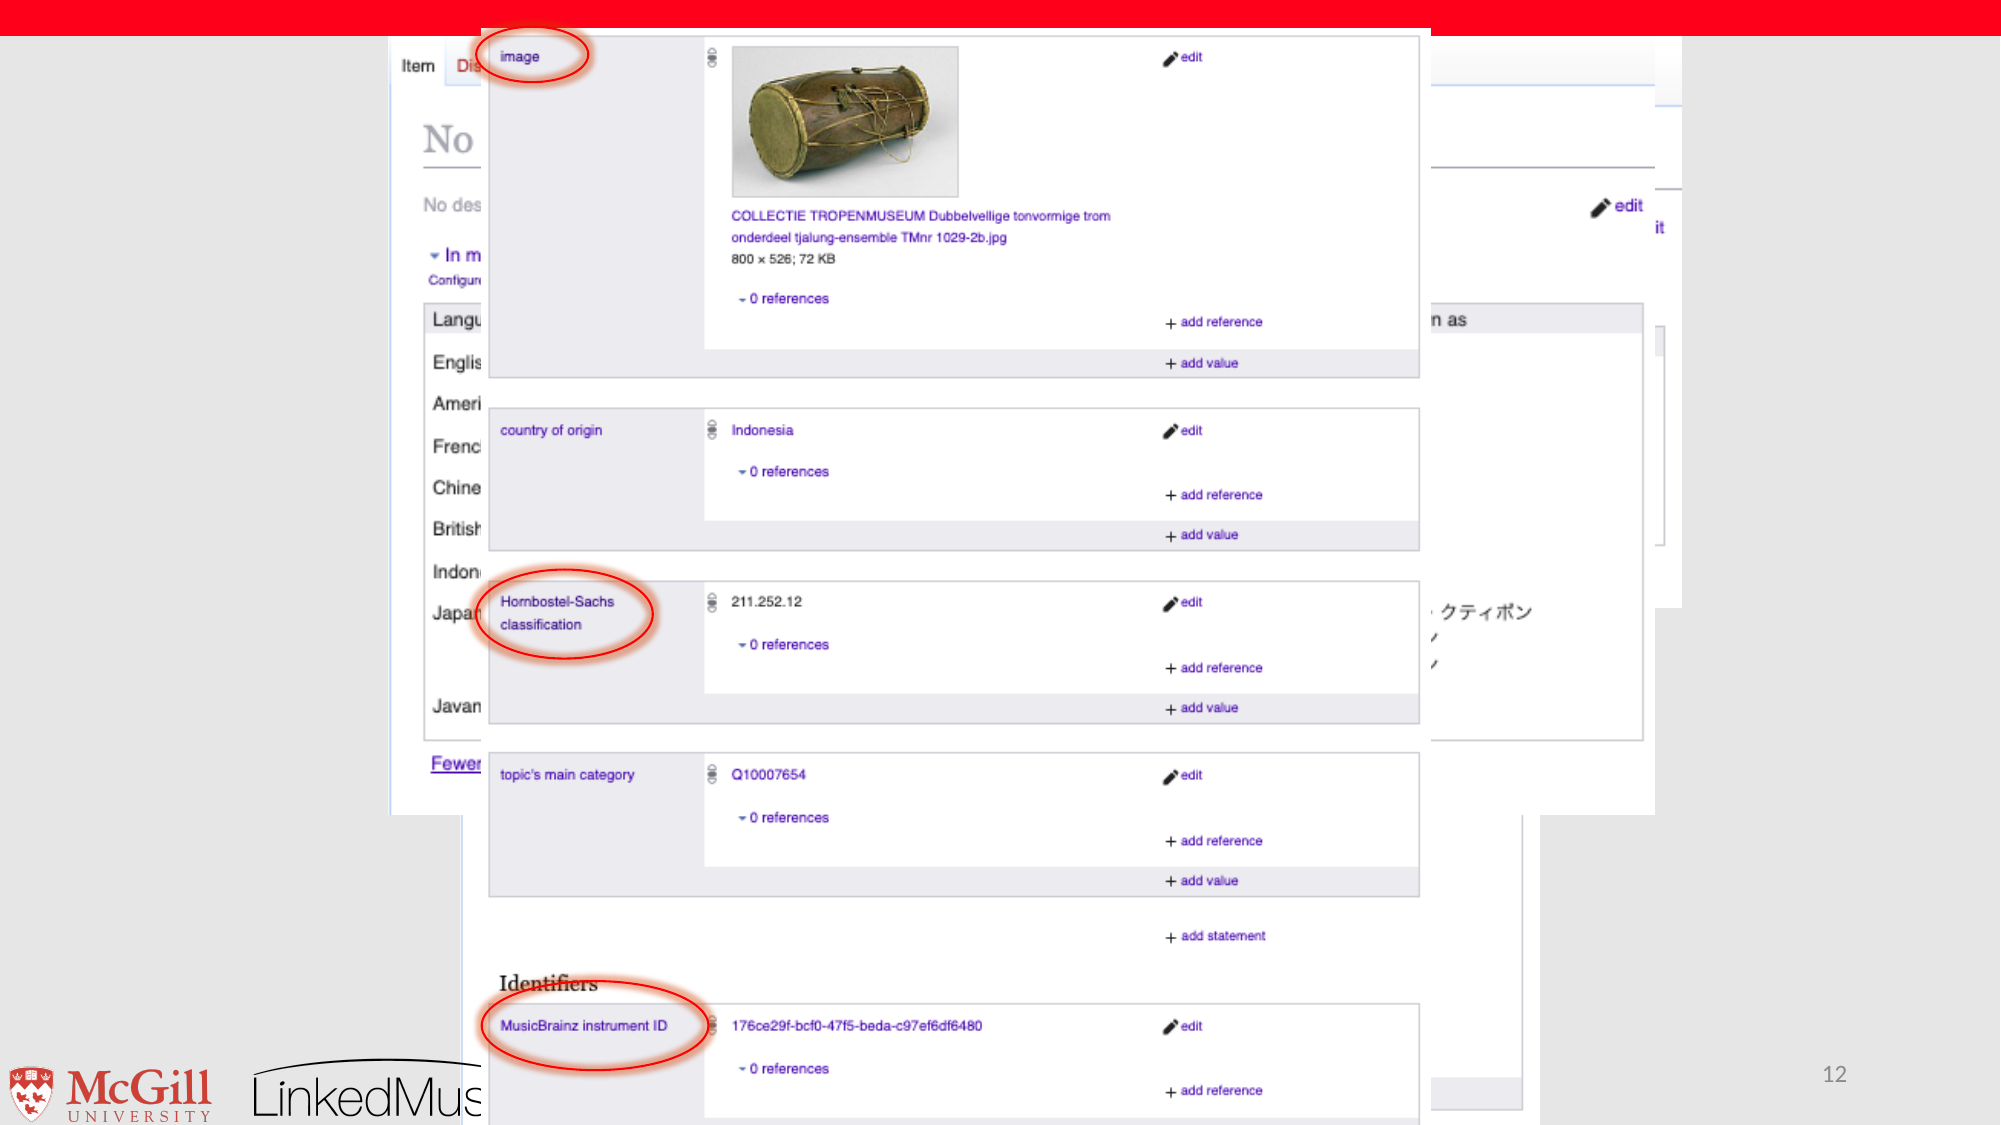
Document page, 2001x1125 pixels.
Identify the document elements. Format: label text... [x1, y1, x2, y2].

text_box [476, 26, 1431, 1125]
picture [0, 0, 2001, 1125]
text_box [8, 1057, 476, 1125]
slide_number 12 [1540, 1042, 1863, 1103]
